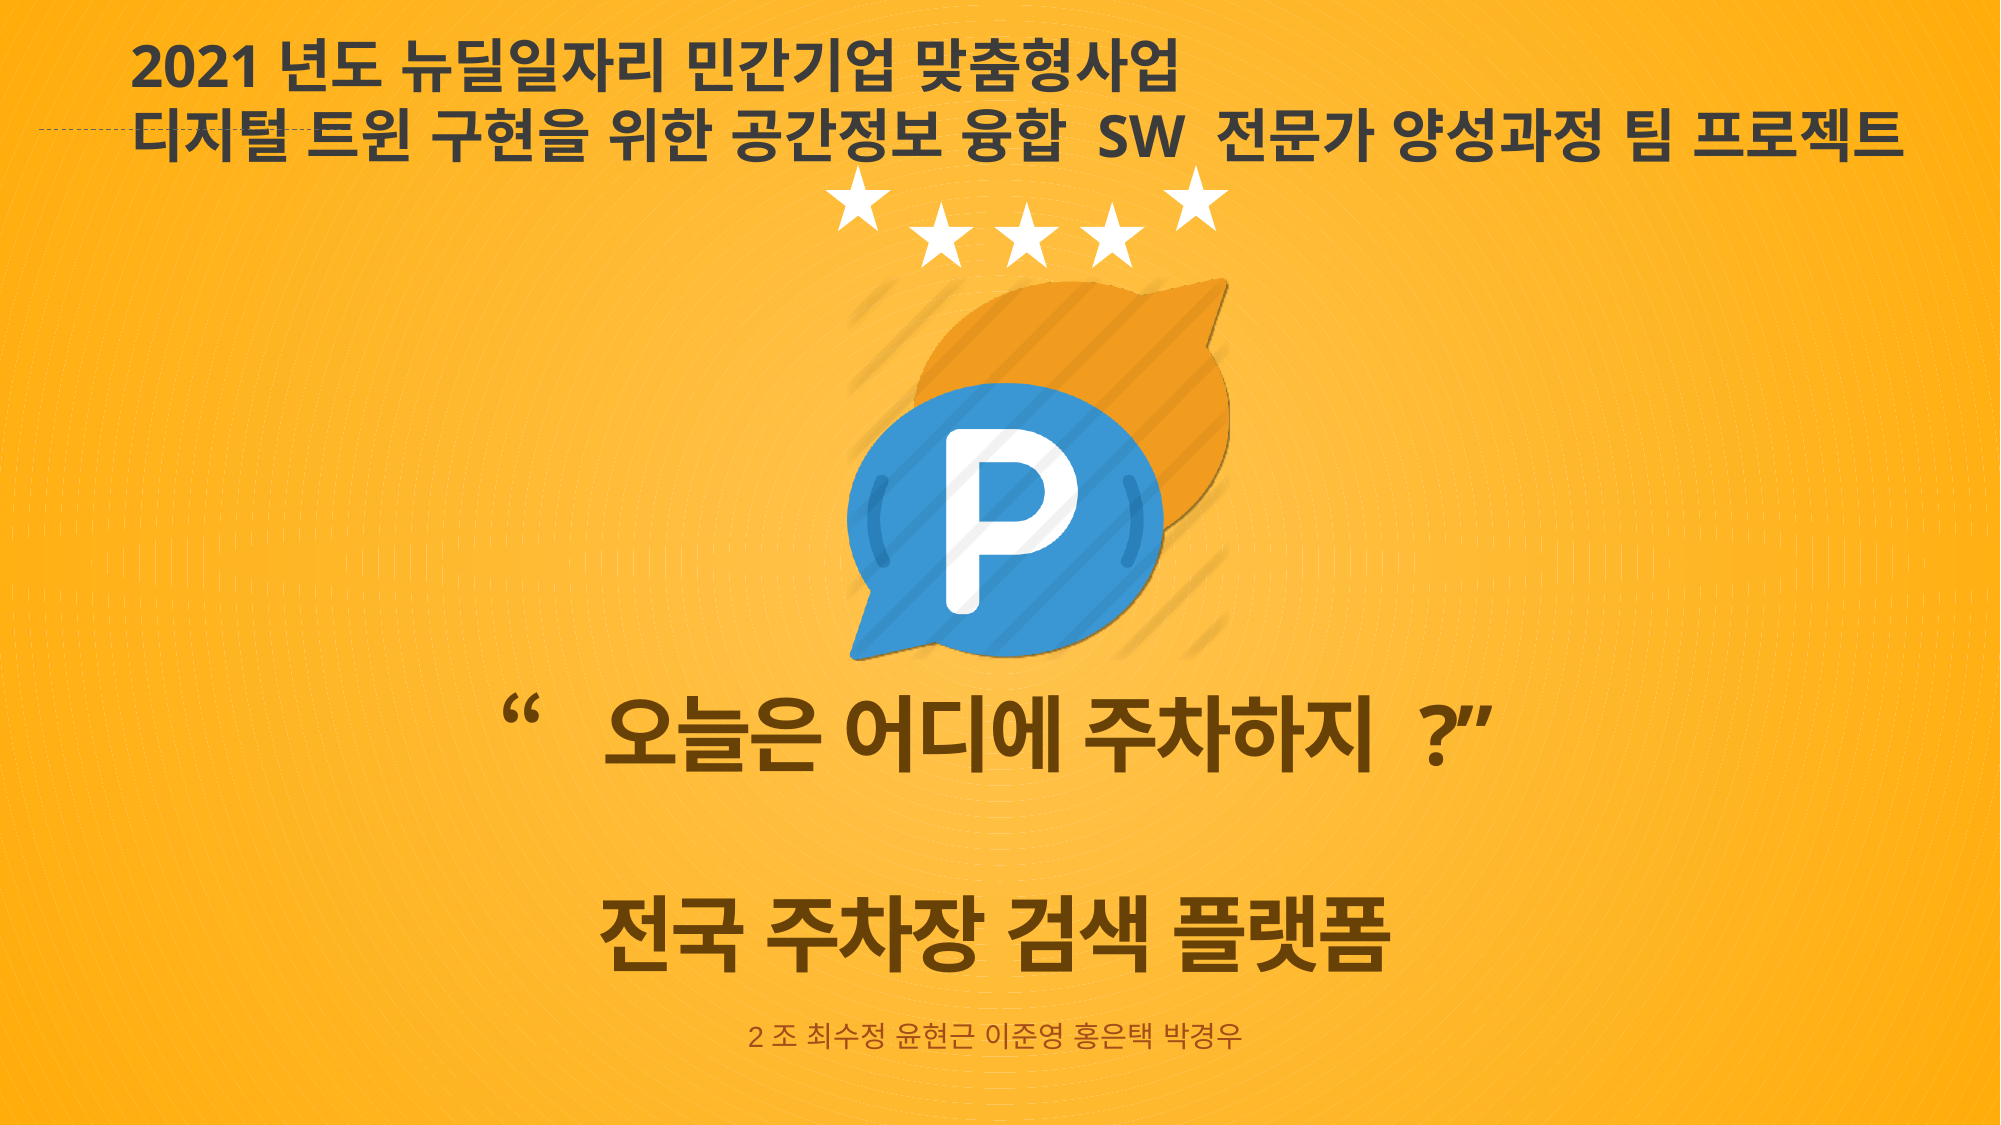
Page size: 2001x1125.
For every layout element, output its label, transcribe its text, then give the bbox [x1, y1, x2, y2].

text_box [908, 201, 1145, 268]
text_box 2조 최수정 윤현근 이준영 홍은택 박경우 [732, 1011, 1260, 1061]
text_box [822, 161, 894, 235]
picture [847, 277, 1229, 660]
text_box [1160, 161, 1232, 235]
text_box 2021년도 뉴딜일자리 민간기업 맞춤형사업 디지털 트윈 구현을 위한 공간정보 융합 SW 전문가 양성과정 팀 프로젝트 [115, 21, 1921, 212]
text_box “오늘은 어디에 주차하지 ?” 전국 주차장 검색 플랫폼 [484, 674, 1508, 990]
